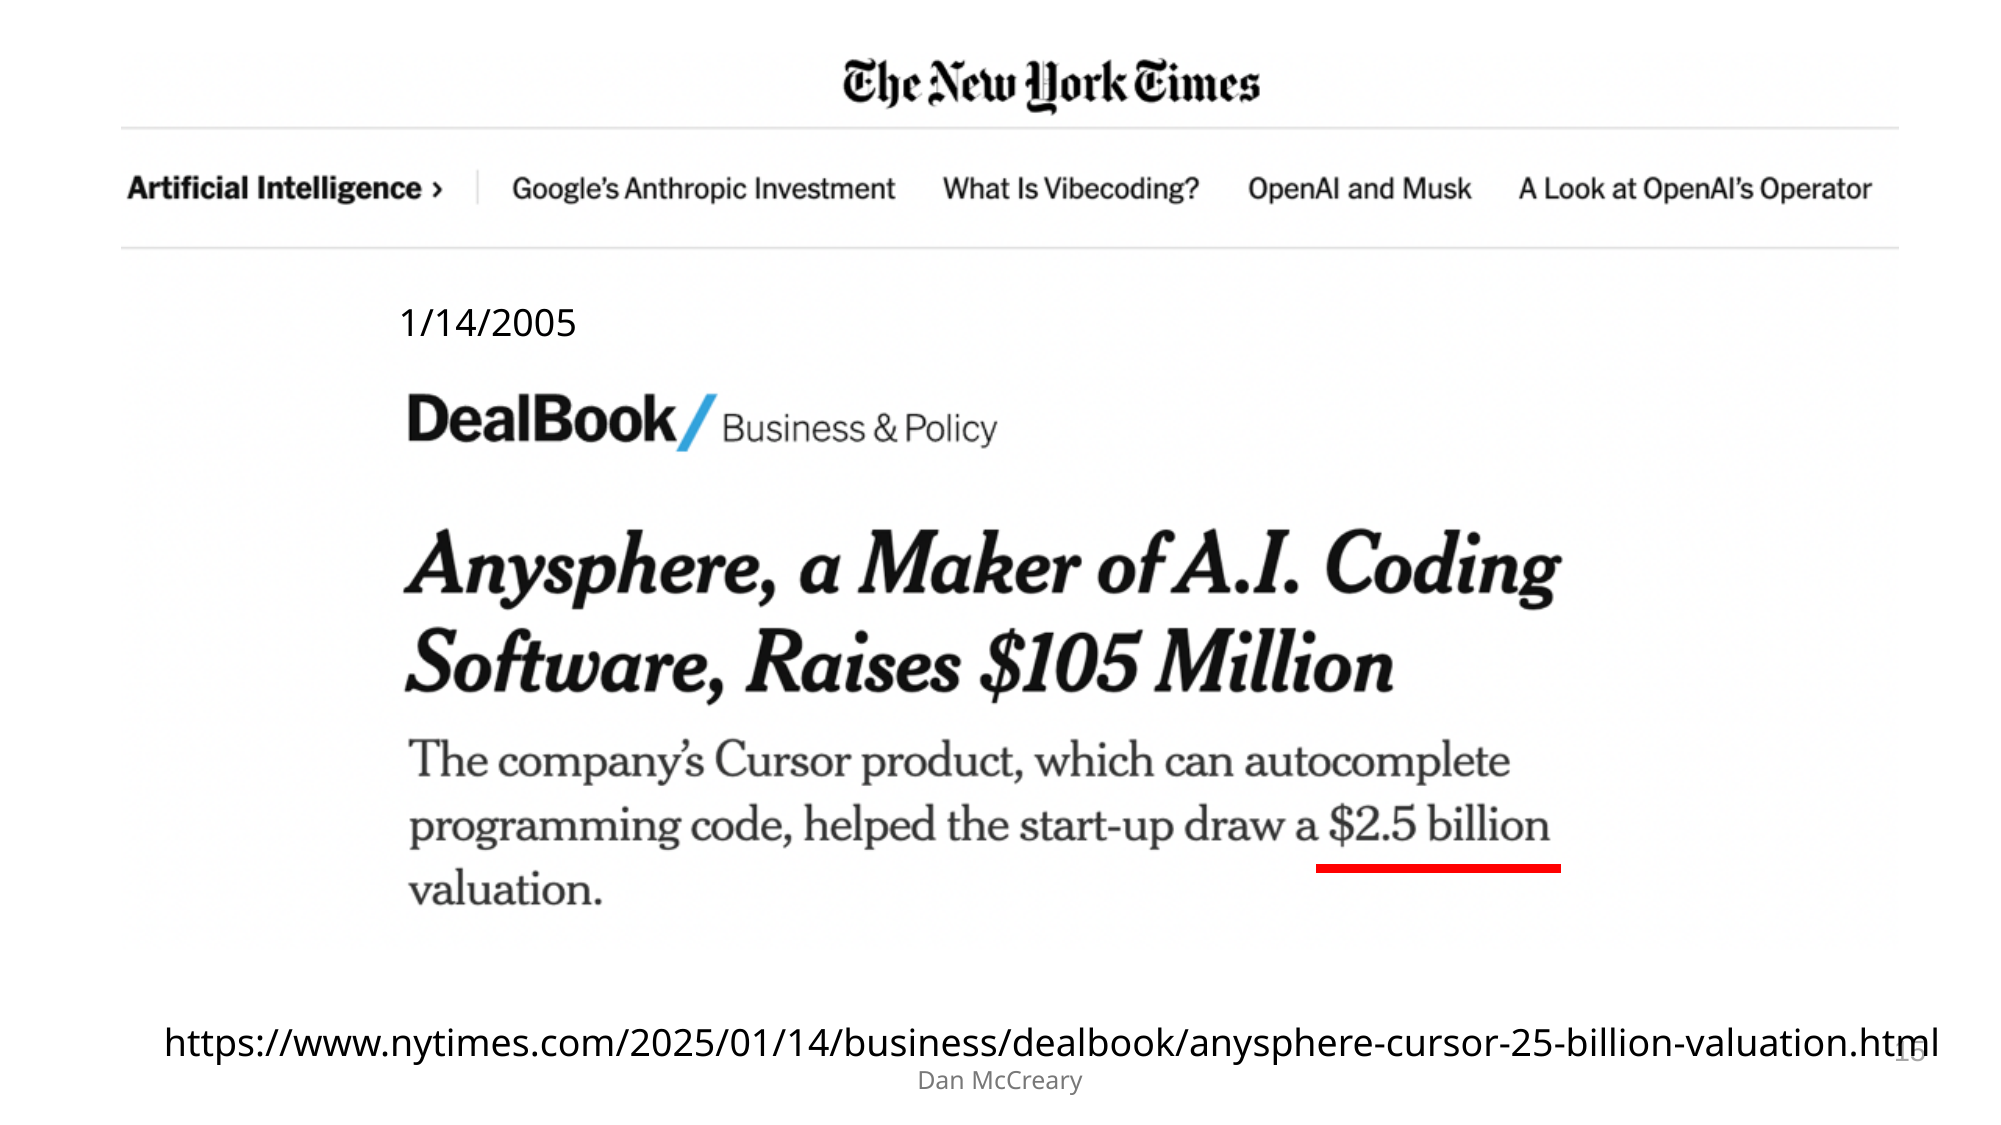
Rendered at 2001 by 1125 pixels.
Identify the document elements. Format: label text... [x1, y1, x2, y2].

text_box https://www.nytimes.com/2025/01/14/business/dealbook/anysphere-cursor-25-billion-valuation.html [149, 1011, 1957, 1072]
slide_number 15 [1491, 1019, 1942, 1080]
picture [121, 52, 1899, 950]
footer Dan McCreary [662, 1052, 1338, 1112]
